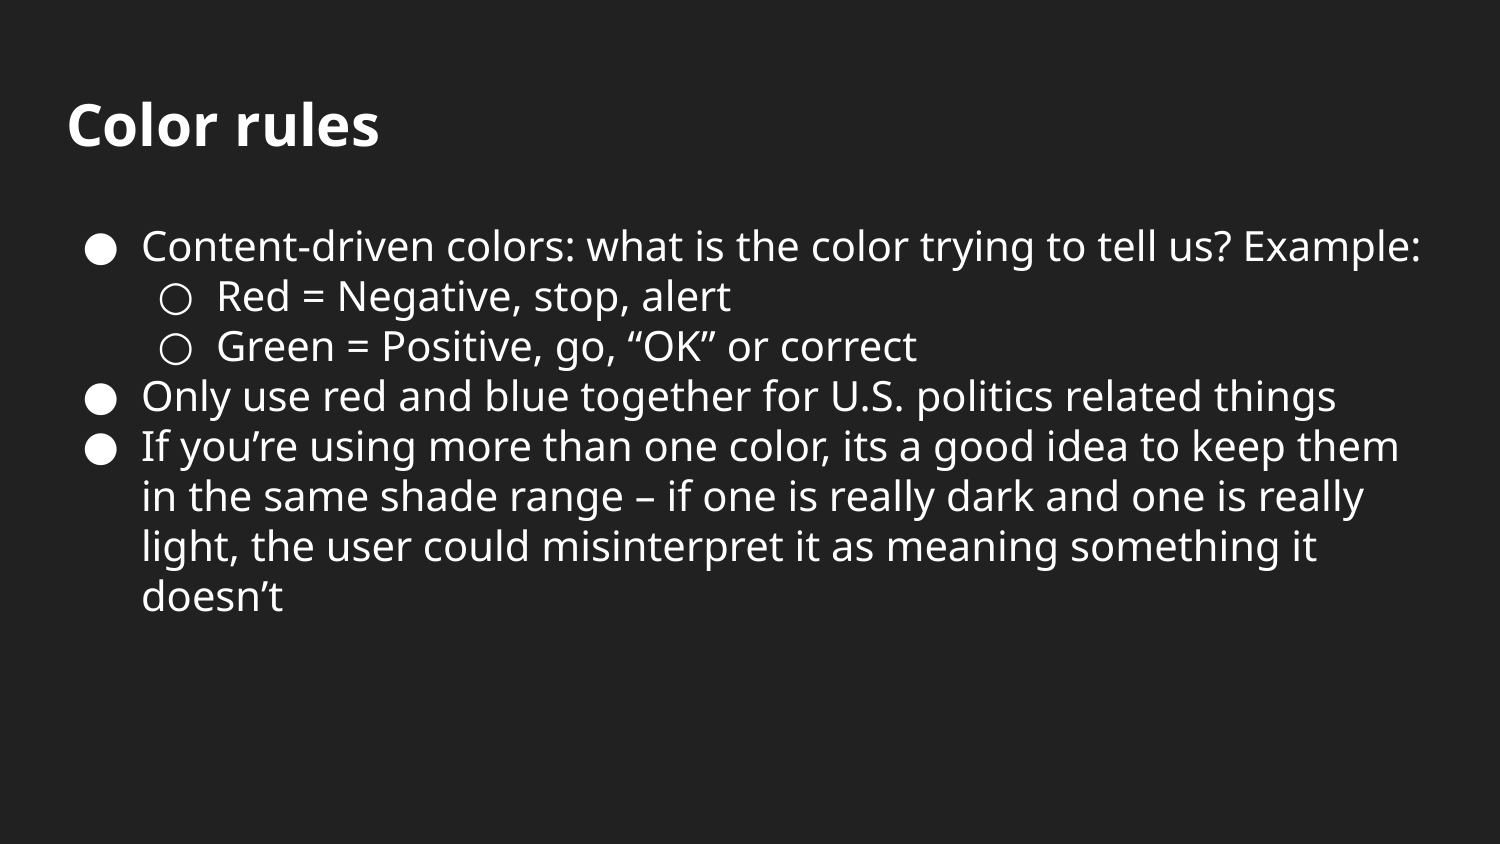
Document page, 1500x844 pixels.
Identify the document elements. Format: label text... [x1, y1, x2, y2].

title Content-driven colors: what is the color trying to tell us? Example: Red = Negative, stop, alert Green = Positive, go, “OK” or correct Only use red and blue together for U.S. politics related things If you’re using more than one color, its a good idea to keep them in the same shade range – if one is really dark and one is really light, the user could misinterpret it as meaning something it doesn’t [51, 204, 1449, 736]
title Color rules [51, 72, 1449, 167]
